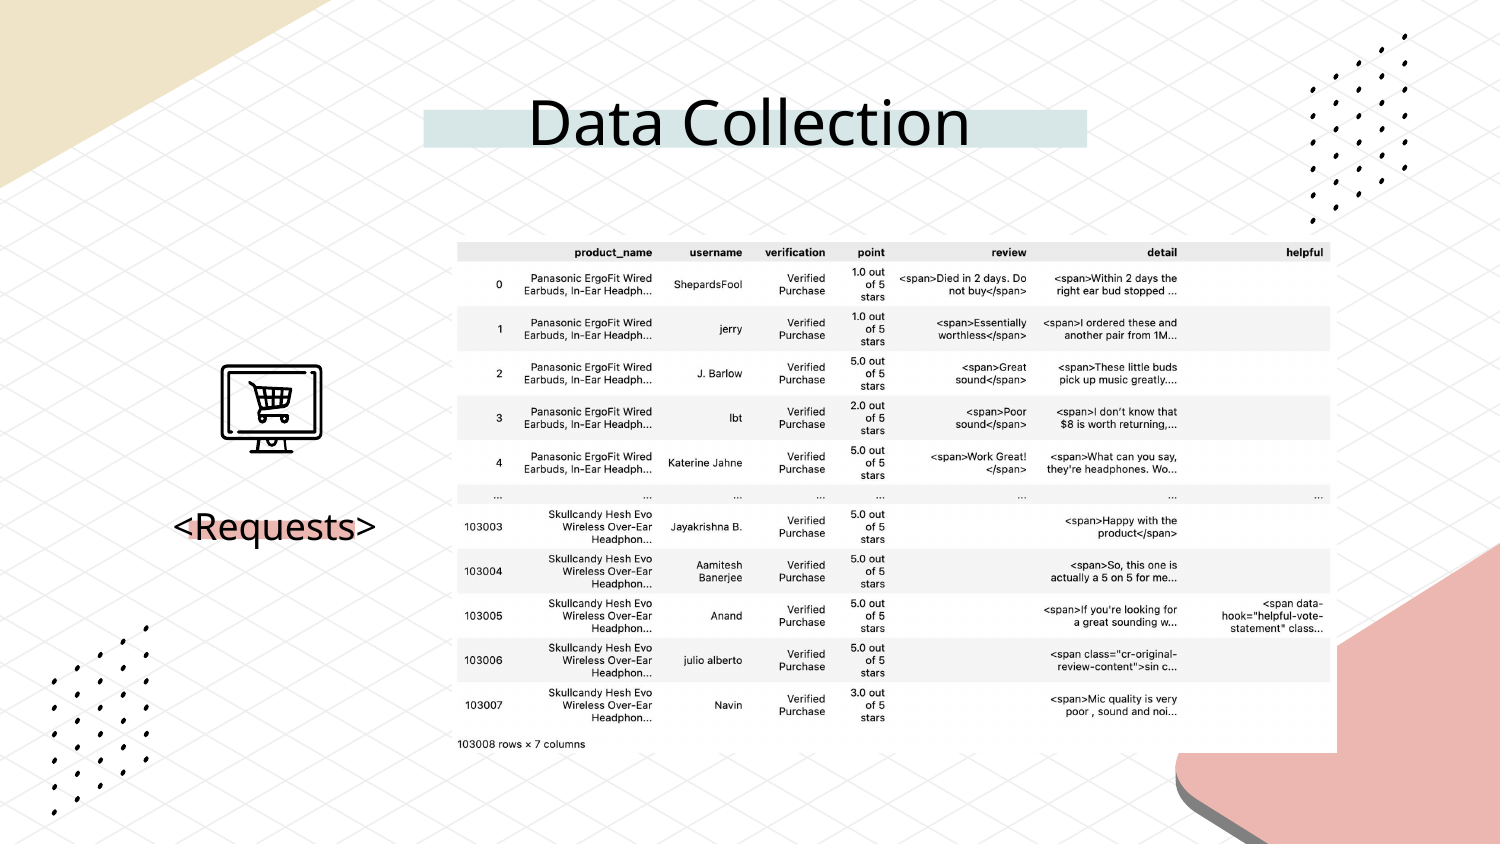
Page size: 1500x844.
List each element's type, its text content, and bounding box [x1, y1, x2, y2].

title Data Collection [118, 72, 1382, 168]
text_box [220, 364, 323, 454]
subtitle <Requests> [6, 497, 446, 555]
picture [452, 235, 1338, 753]
